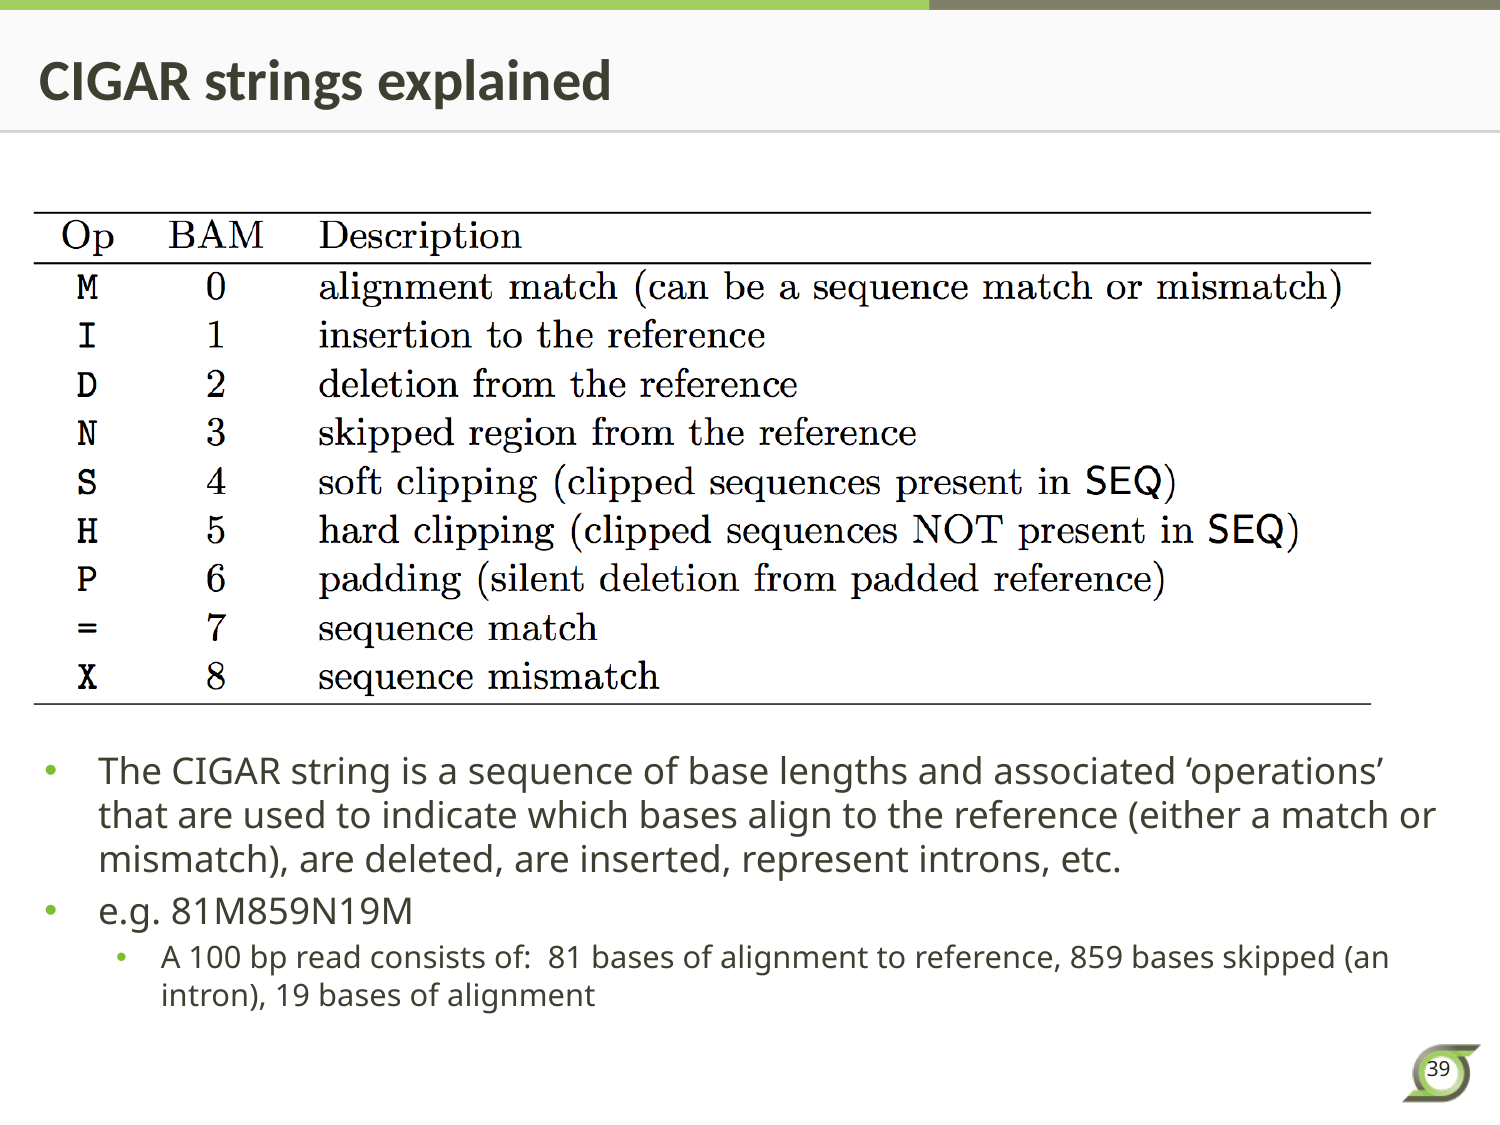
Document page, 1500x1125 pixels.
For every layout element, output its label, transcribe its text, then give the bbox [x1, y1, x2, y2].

title CIGAR strings explained [24, 0, 1475, 172]
list The CIGAR string is a sequence of base lengths and associated ‘operations’ that are used to indicate which bases align to the reference (either a match or mismatch), are deleted, are inserted, represent introns, etc. e.g. 81M859N19M A 100 bp read consists of: 81 bases of alignment to reference, 859 bases skipped (an intron), 19 bases of alignment [29, 739, 1480, 1024]
picture [29, 206, 1377, 710]
